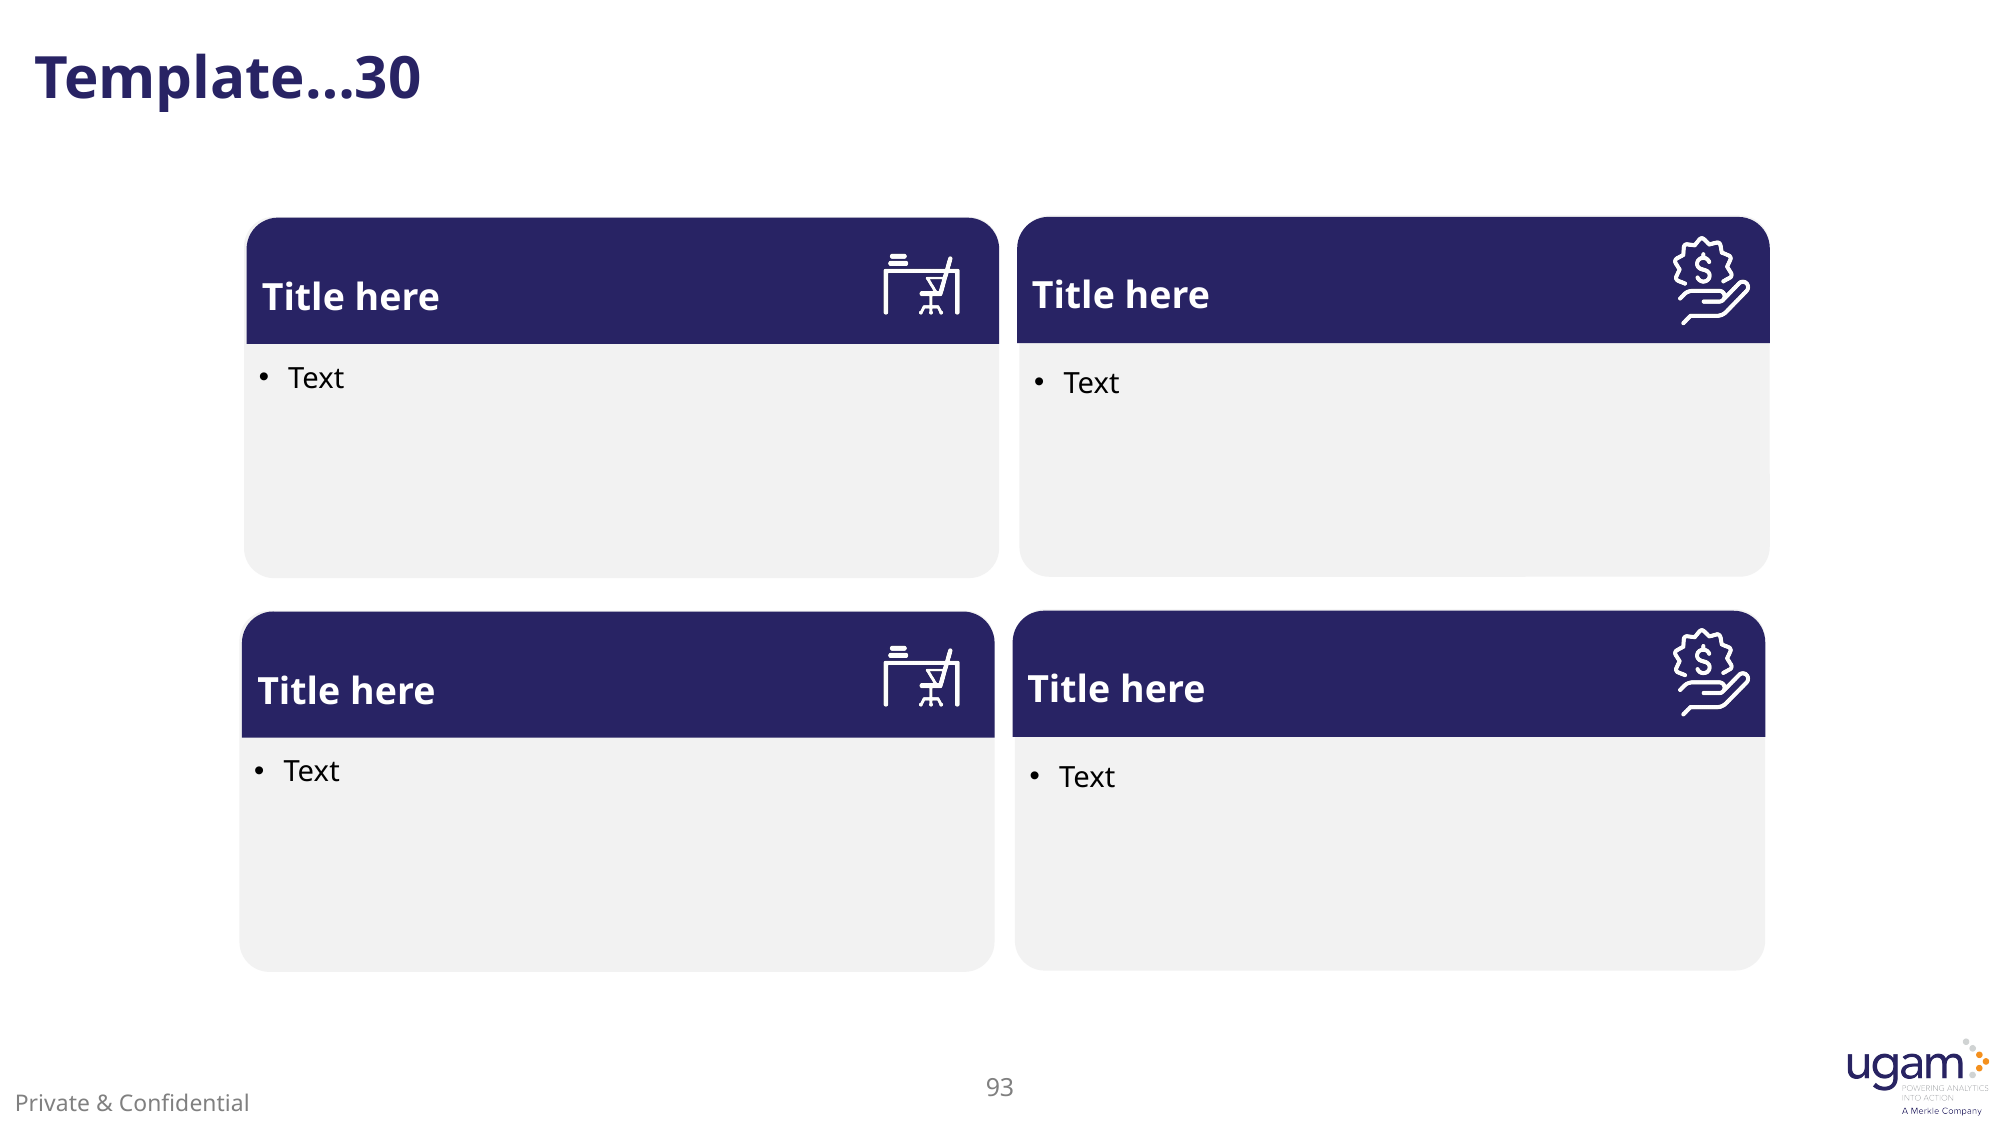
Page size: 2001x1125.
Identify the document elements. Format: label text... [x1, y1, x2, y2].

text_box Text [1014, 750, 1768, 801]
text_box [1013, 738, 1767, 972]
picture [1847, 1038, 1990, 1116]
text_box Text [244, 351, 997, 402]
text_box [1016, 215, 1771, 345]
picture [1660, 235, 1756, 329]
text_box [1011, 609, 1767, 738]
text_box [238, 609, 996, 973]
picture [859, 641, 964, 711]
picture [859, 249, 964, 320]
picture [1660, 627, 1756, 721]
text_box Text [1019, 356, 1773, 407]
text_box Title here [247, 265, 838, 326]
text_box [240, 610, 996, 739]
title Template…30 [0, 1, 2000, 158]
text_box [1018, 345, 1771, 578]
text_box Title here [242, 659, 834, 720]
text_box [242, 215, 1001, 580]
text_box Text [239, 745, 993, 795]
text_box Title here [1017, 263, 1608, 323]
text_box Title here [1012, 657, 1604, 717]
text_box [245, 216, 1001, 345]
